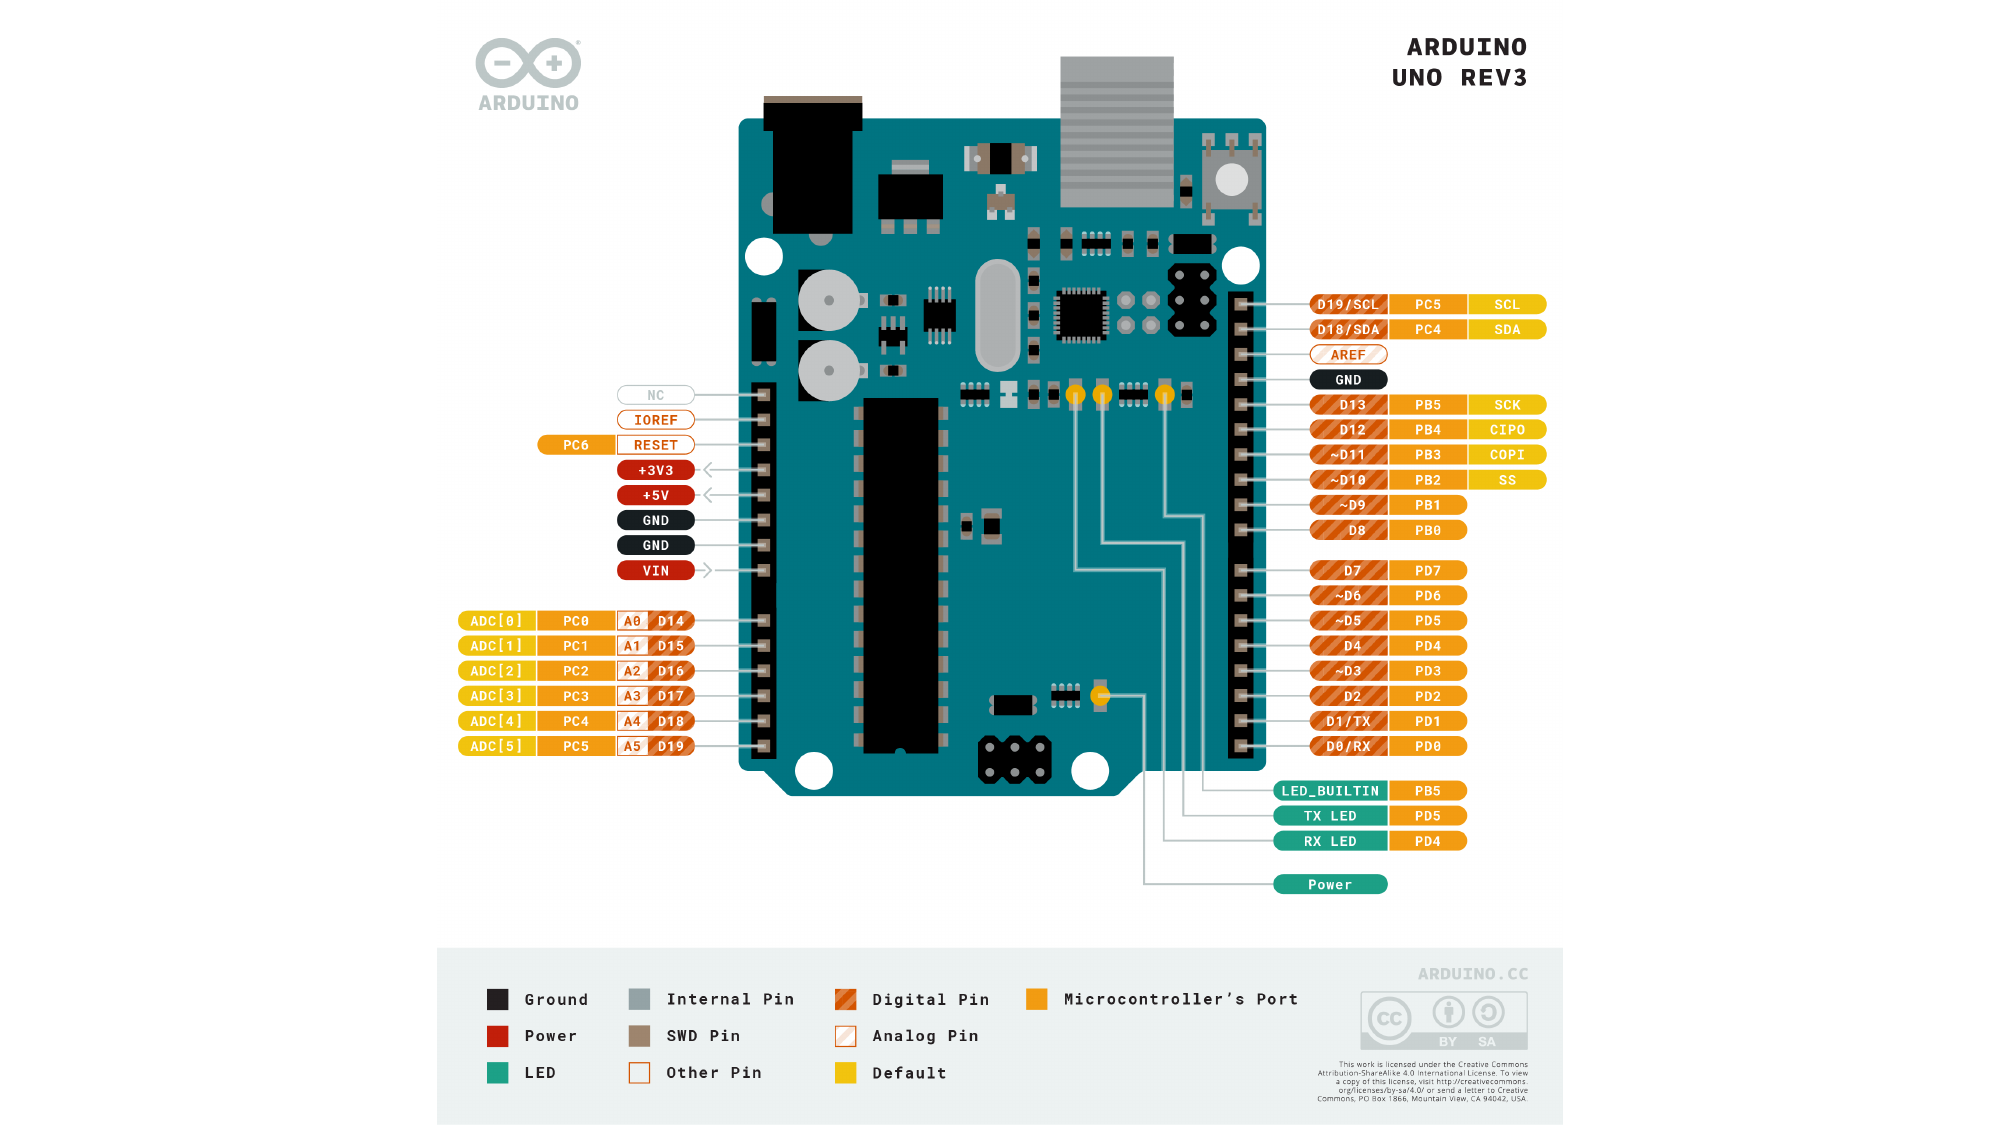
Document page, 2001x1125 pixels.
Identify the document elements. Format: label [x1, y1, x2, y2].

picture [437, 0, 1563, 1125]
